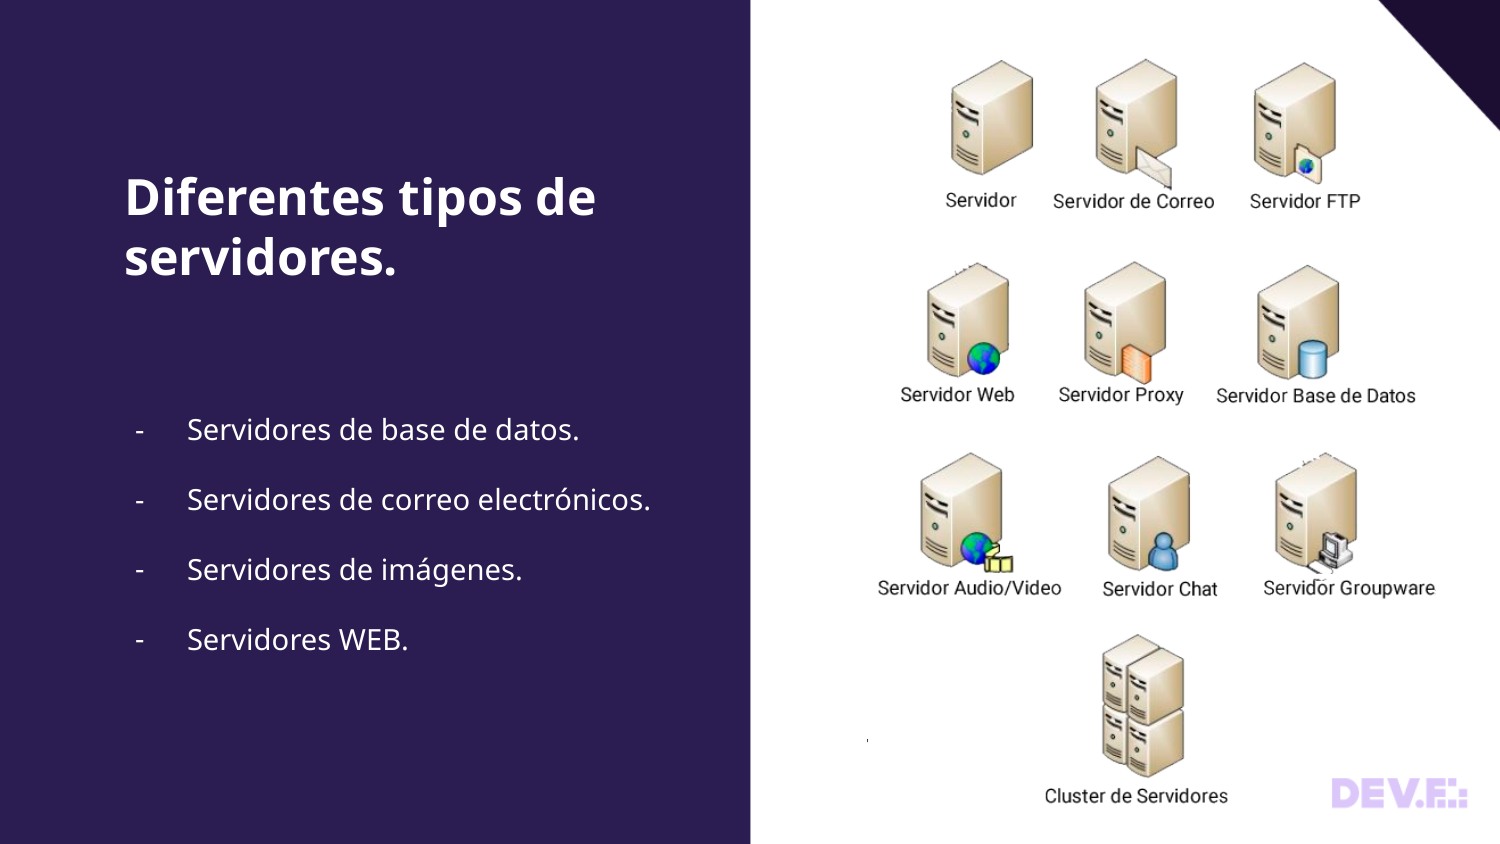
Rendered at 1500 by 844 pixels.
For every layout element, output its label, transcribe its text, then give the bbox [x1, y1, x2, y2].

title Diferentes tipos de servidores. [109, 164, 742, 301]
list Servidores de base de datos. Servidores de correo electrónicos. Servidores de imágenes. Servidores WEB. [97, 361, 730, 656]
picture [0, 0, 1500, 844]
